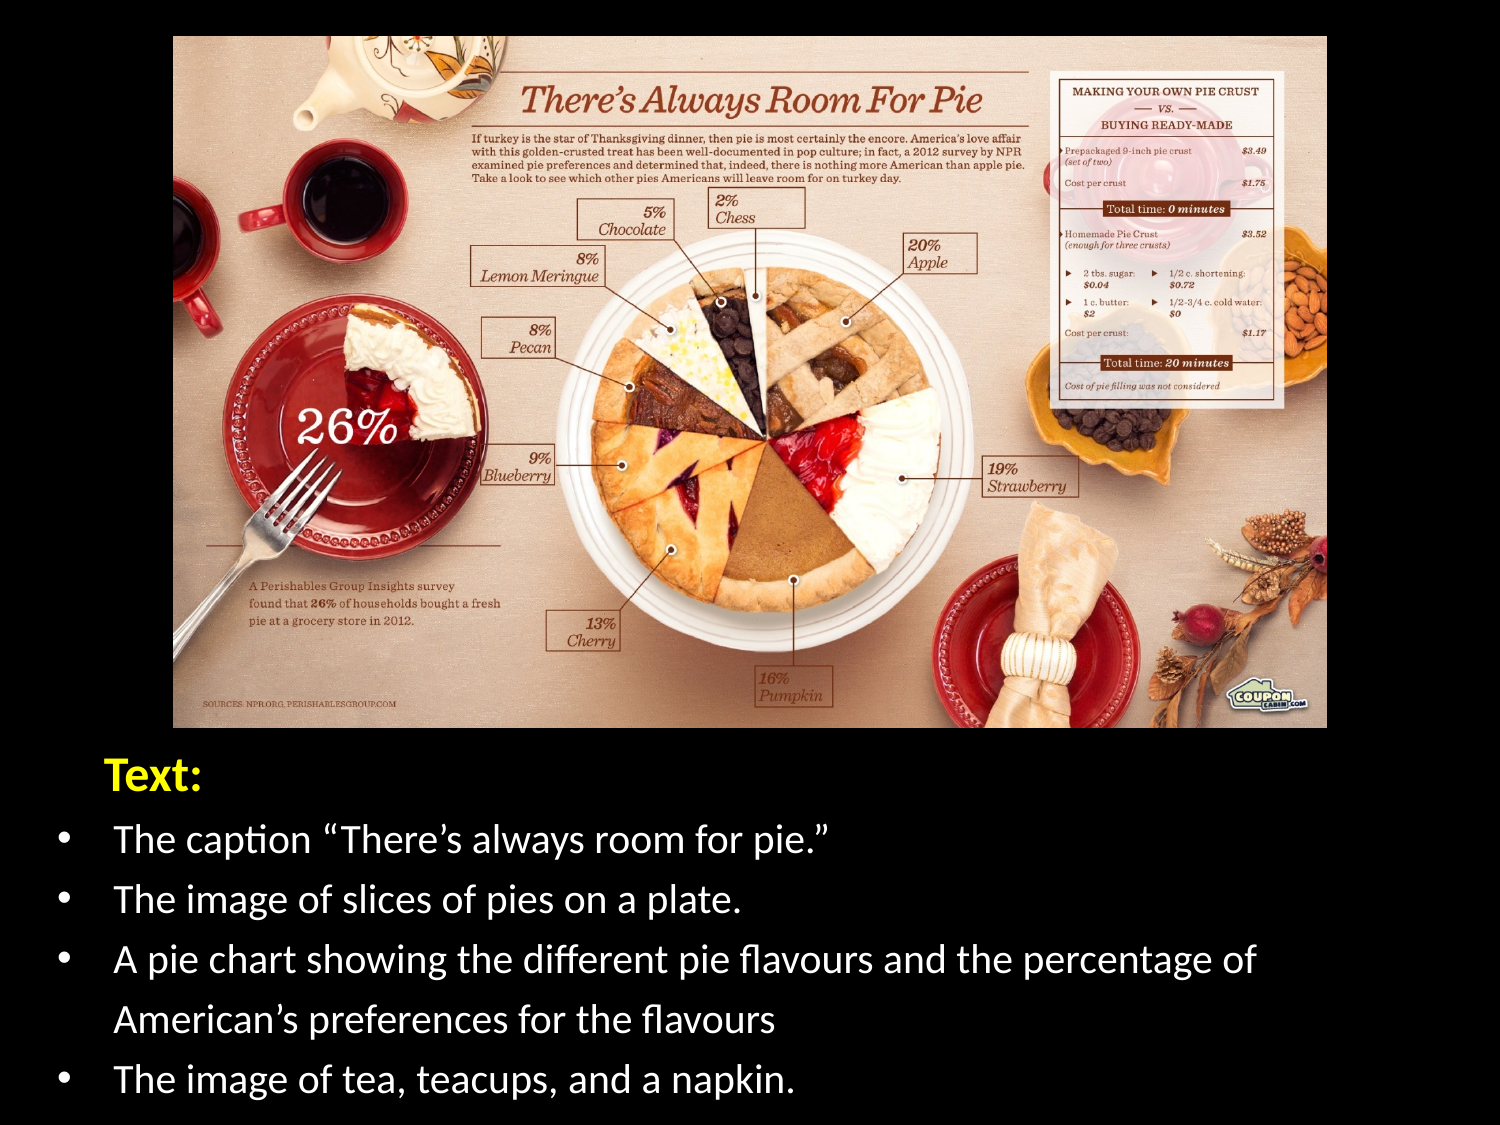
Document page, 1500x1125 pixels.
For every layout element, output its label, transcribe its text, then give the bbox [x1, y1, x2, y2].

picture [173, 36, 1327, 729]
text_box Text: The caption “There’s always room for pie.” The image of slices of pies on a plate. A pie chart showing the different pie flavours and the percentage of American’s preferences for the flavours The image of tea, teacups, and a napkin. [23, 722, 1402, 1110]
